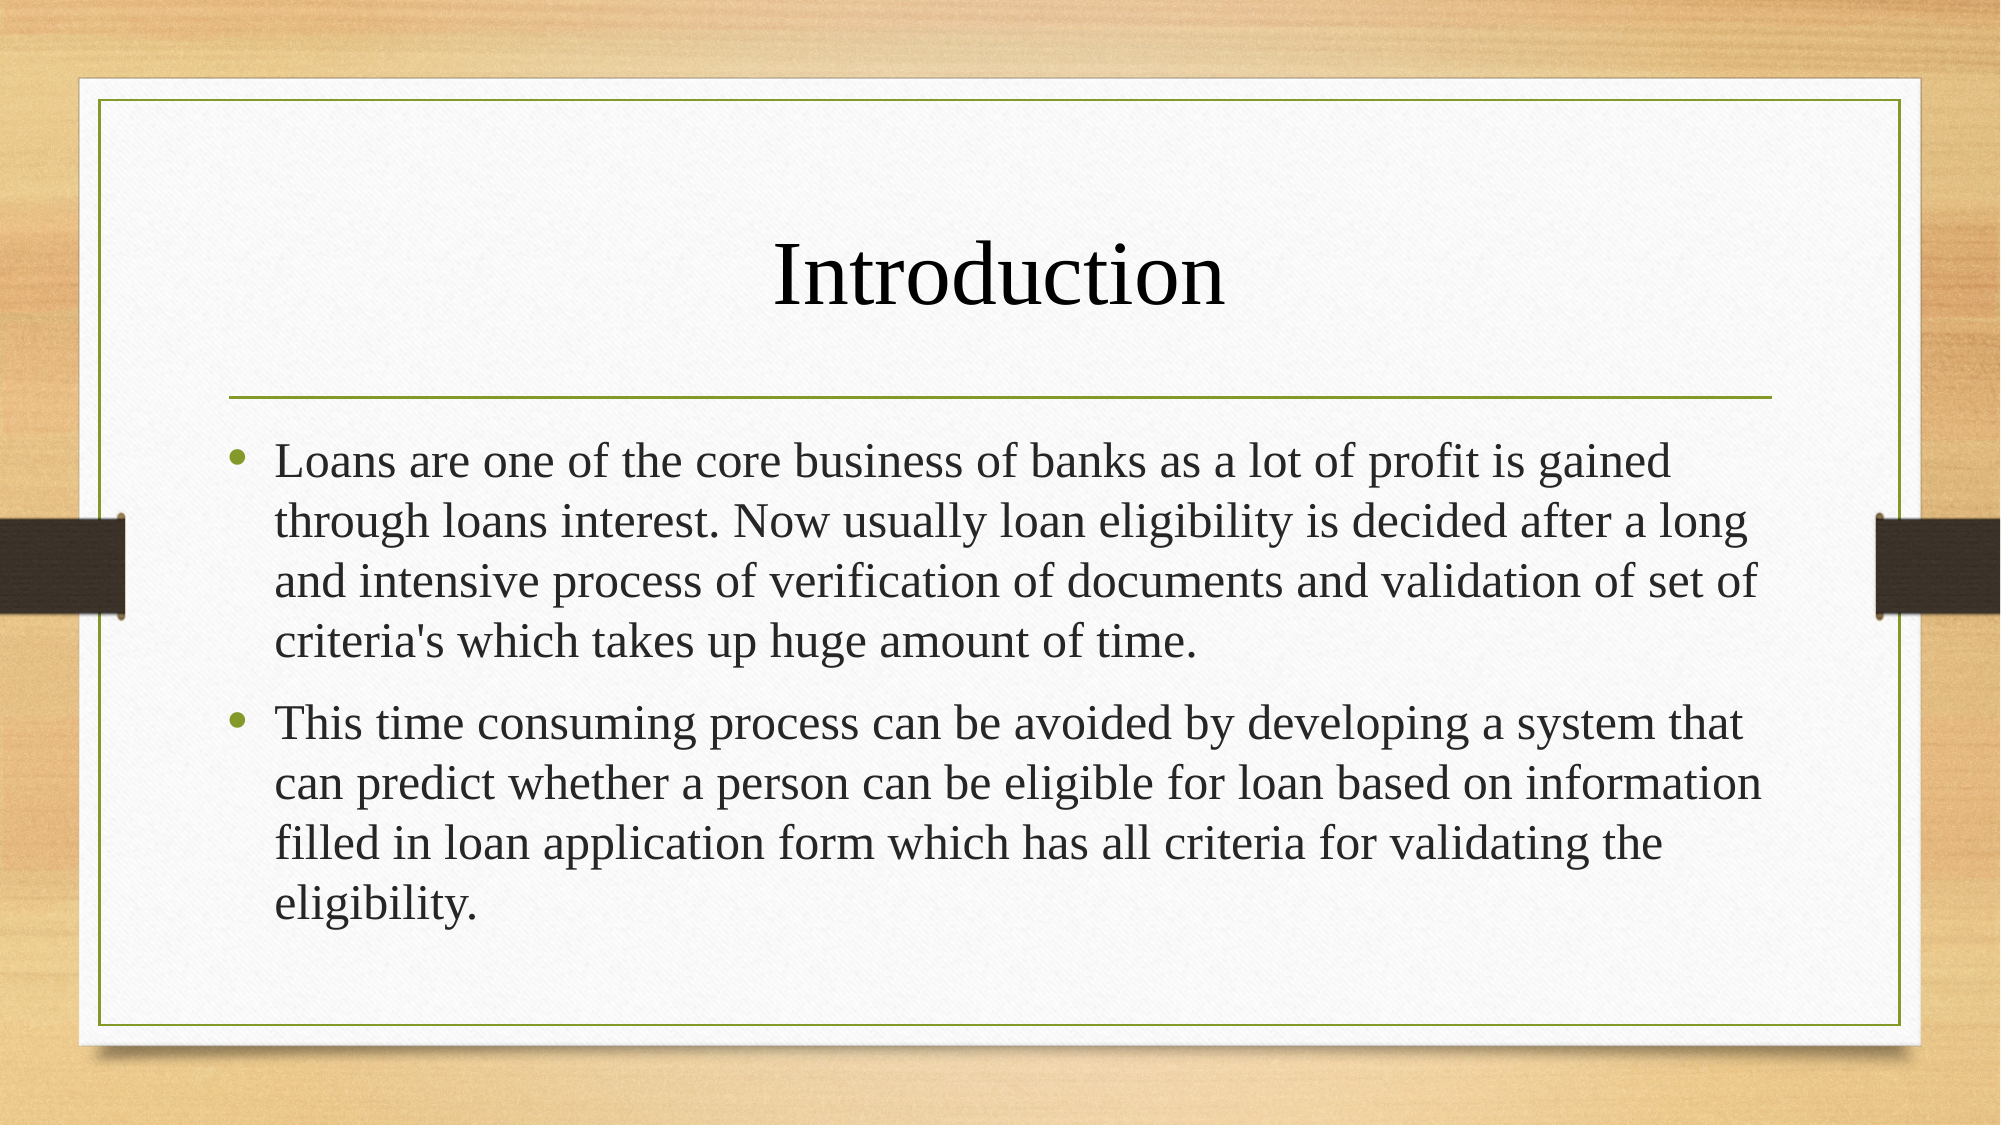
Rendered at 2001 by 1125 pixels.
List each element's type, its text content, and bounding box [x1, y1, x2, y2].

picture [0, 0, 2001, 1125]
title Introduction [212, 161, 1788, 375]
list Loans are one of the core business of banks as a lot of profit is gained through loans interest. Now usually loan eligibility is decided after a long and intensive process of verification of documents and validation of set of criteria's which takes up huge amount of time. This time consuming process can be avoided by developing a system that can predict whether a person can be eligible for loan based on information filled in loan application form which has all criteria for validating the eligibility. [212, 419, 1788, 964]
